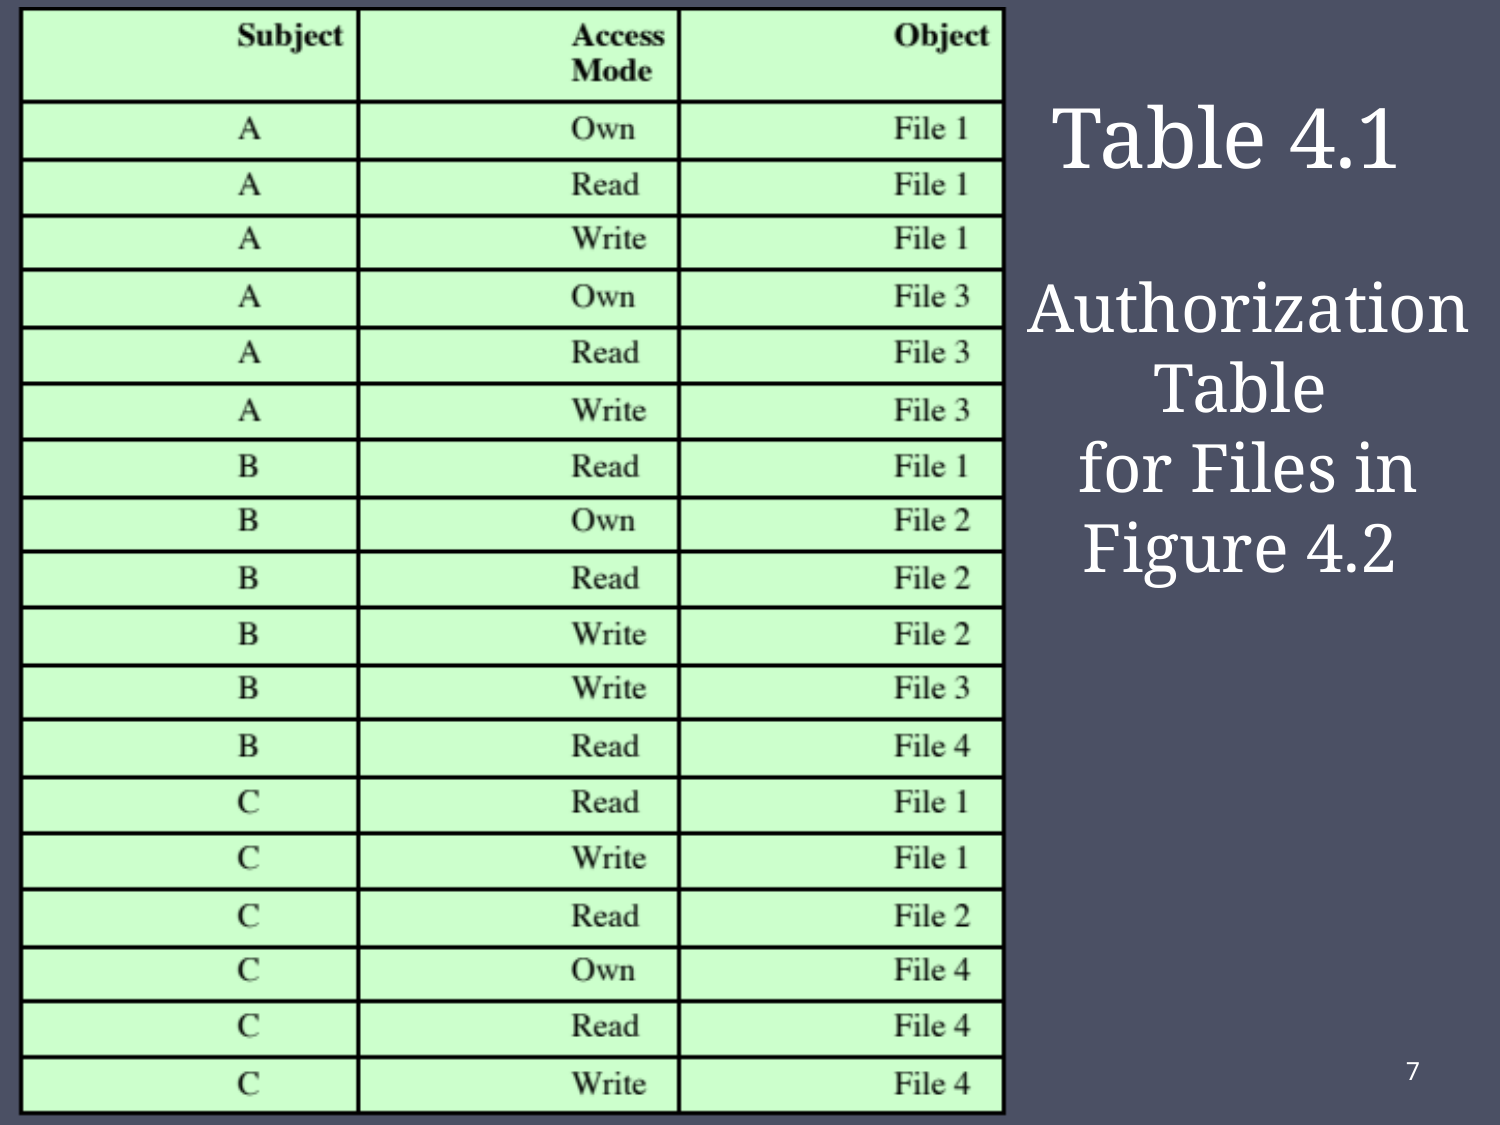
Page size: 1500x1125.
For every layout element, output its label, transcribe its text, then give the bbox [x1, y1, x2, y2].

slide_number 7 [1401, 1042, 1494, 1103]
text_box Table 4.1 Authorization Table for Files in Figure 4.2 [1174, 78, 1500, 593]
picture [0, 6, 1170, 1125]
